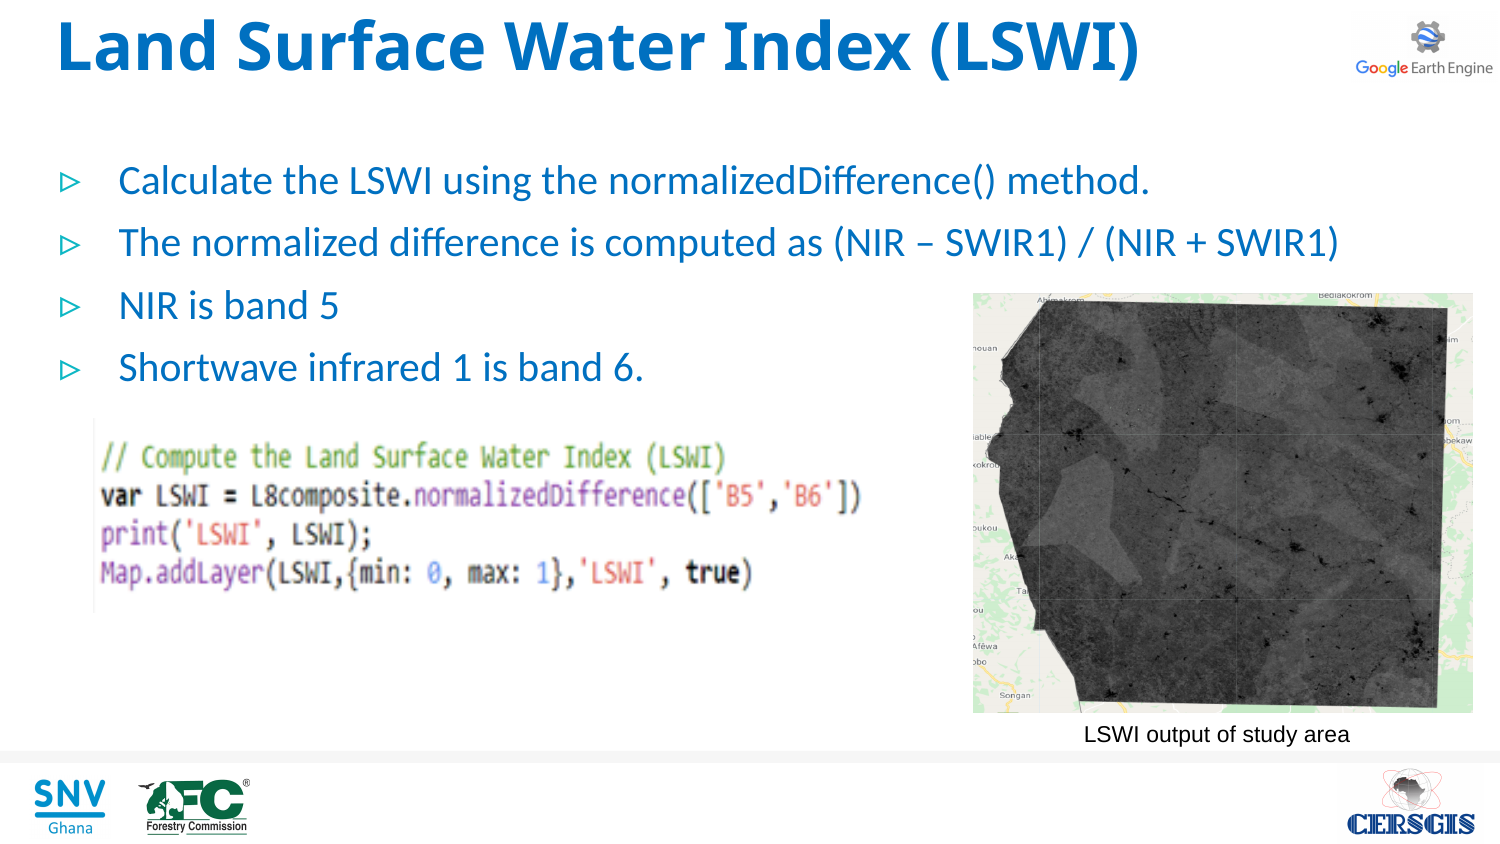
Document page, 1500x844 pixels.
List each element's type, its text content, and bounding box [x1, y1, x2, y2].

picture [1337, 763, 1484, 844]
picture [1351, 11, 1498, 83]
picture [973, 293, 1473, 713]
title Land Surface Water Index (LSWI) [40, 19, 1311, 99]
picture [138, 772, 250, 842]
text_box LSWI output of study area [1068, 711, 1500, 754]
picture [29, 775, 111, 839]
list Calculate the LSWI using the normalizedDifference() method. The normalized difference is computed as (NIR – SWIR1) / (NIR + SWIR1) NIR is band 5 Shortwave infrared 1 is band 6. [28, 137, 1500, 317]
picture [93, 418, 876, 613]
